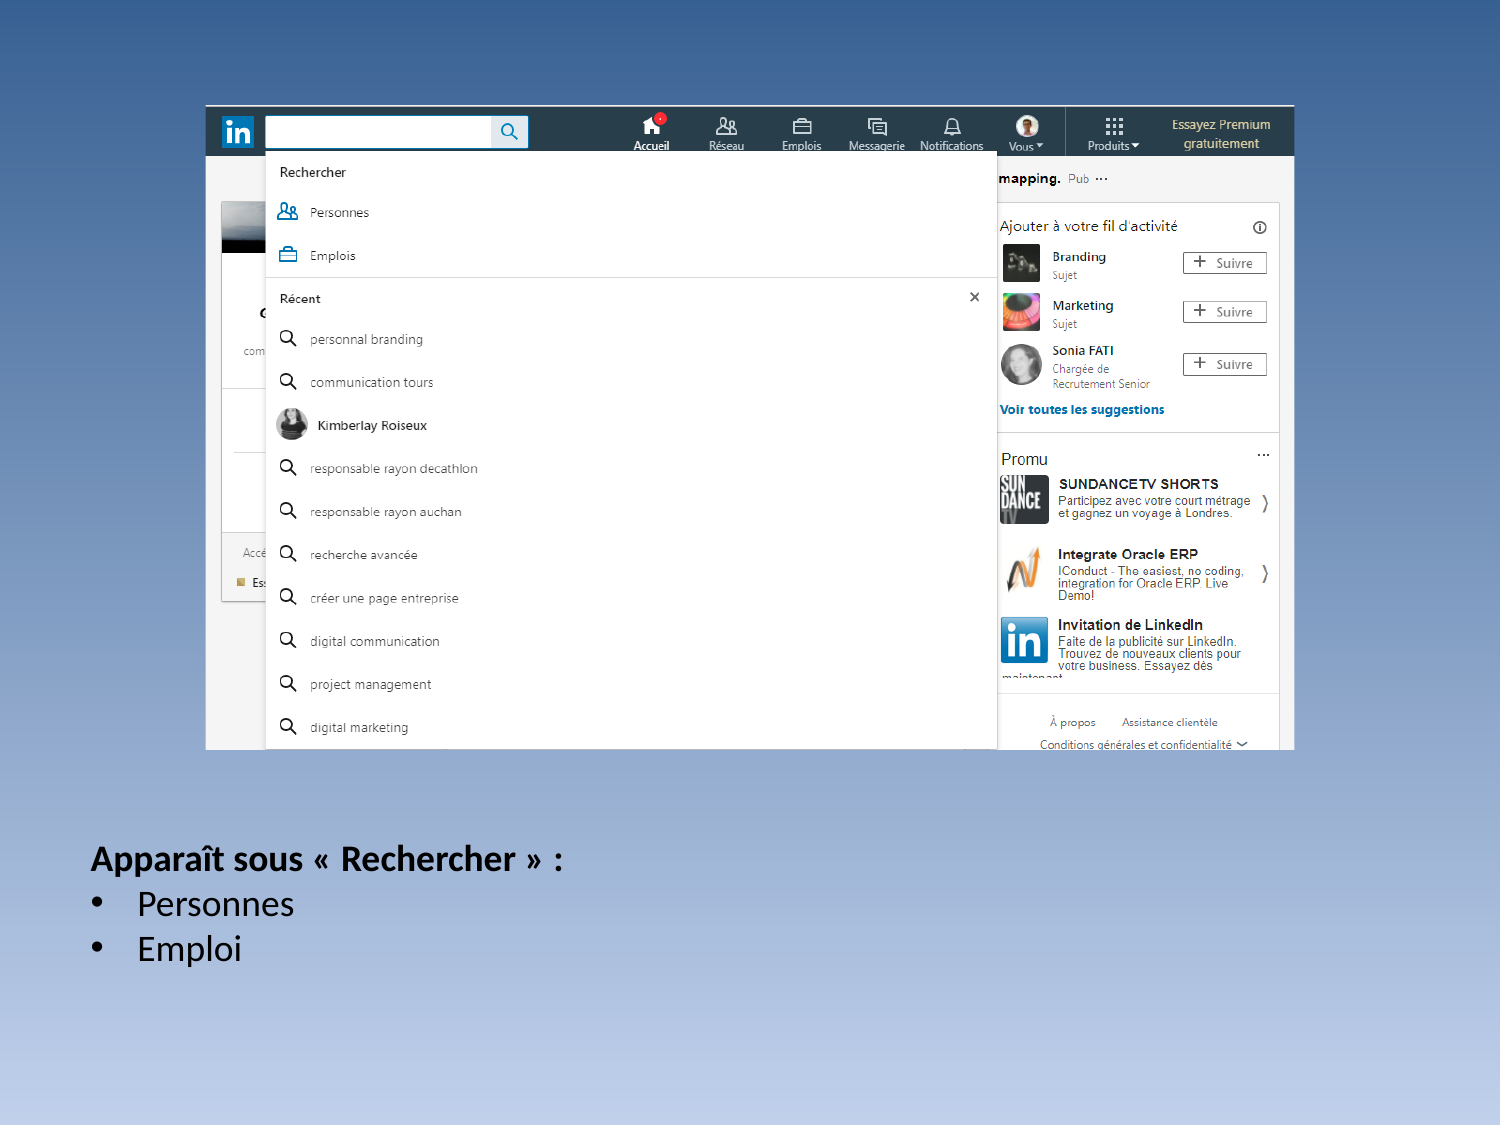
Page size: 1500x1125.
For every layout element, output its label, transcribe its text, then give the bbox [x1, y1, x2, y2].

picture [205, 104, 1295, 751]
text_box Apparaît sous « Rechercher » : Personnes Emploi [75, 826, 1440, 977]
